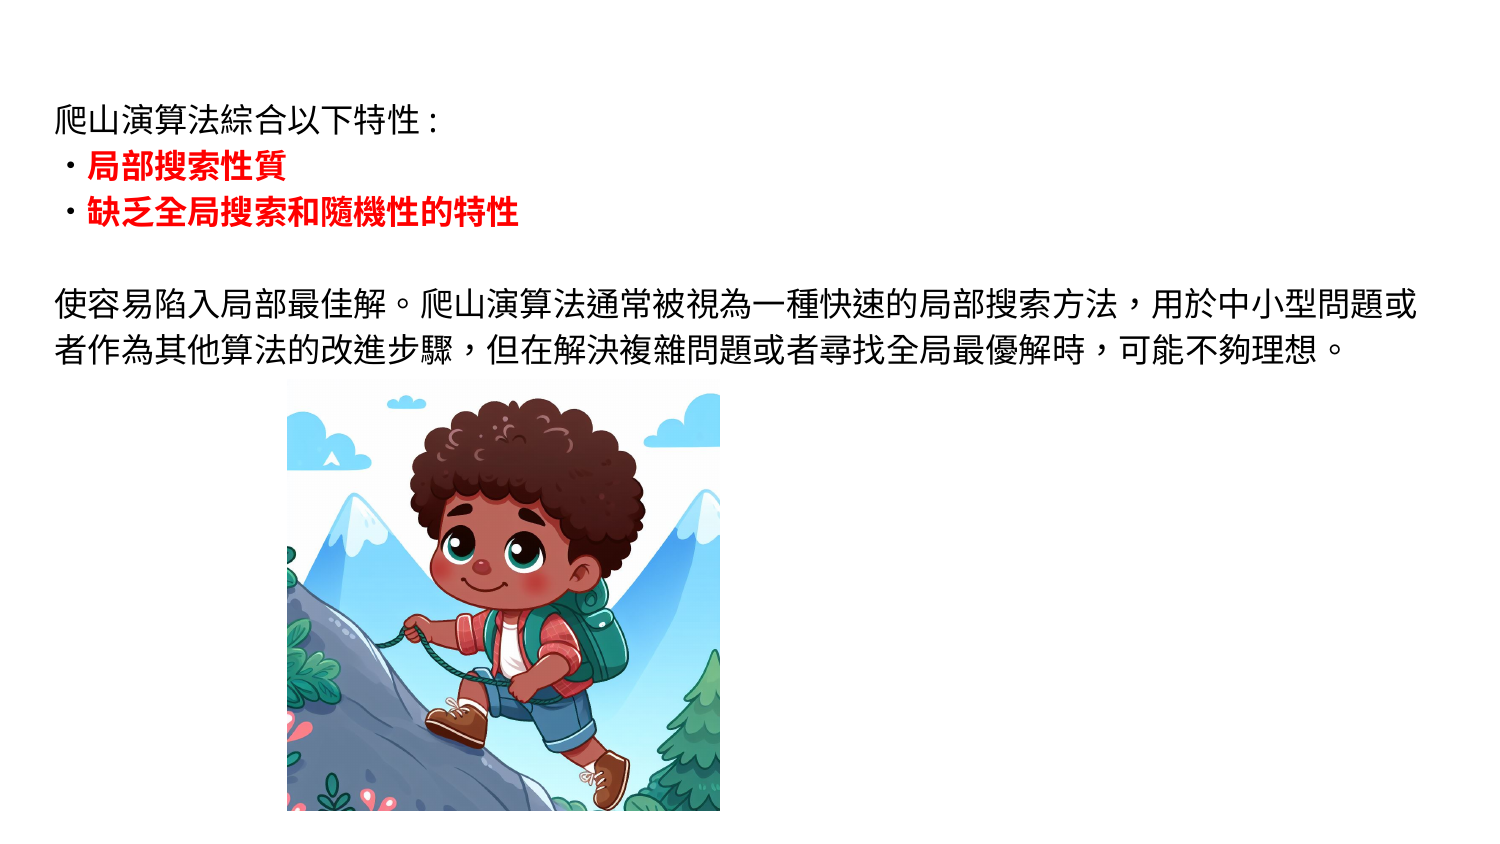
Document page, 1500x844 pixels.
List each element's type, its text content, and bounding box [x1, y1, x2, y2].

list 爬山演算法綜合以下特性: ．局部搜索性質 ．缺乏全局搜索和隨機性的特性 使容易陷入局部最佳解。爬山演算法通常被視為一種快速的局部搜索方法，用於中小型問題或者作為其他算法的改進步驟，但在解決複雜問題或者尋找全局最優解時，可能不夠理想。 [39, 78, 1438, 416]
picture [287, 378, 720, 812]
